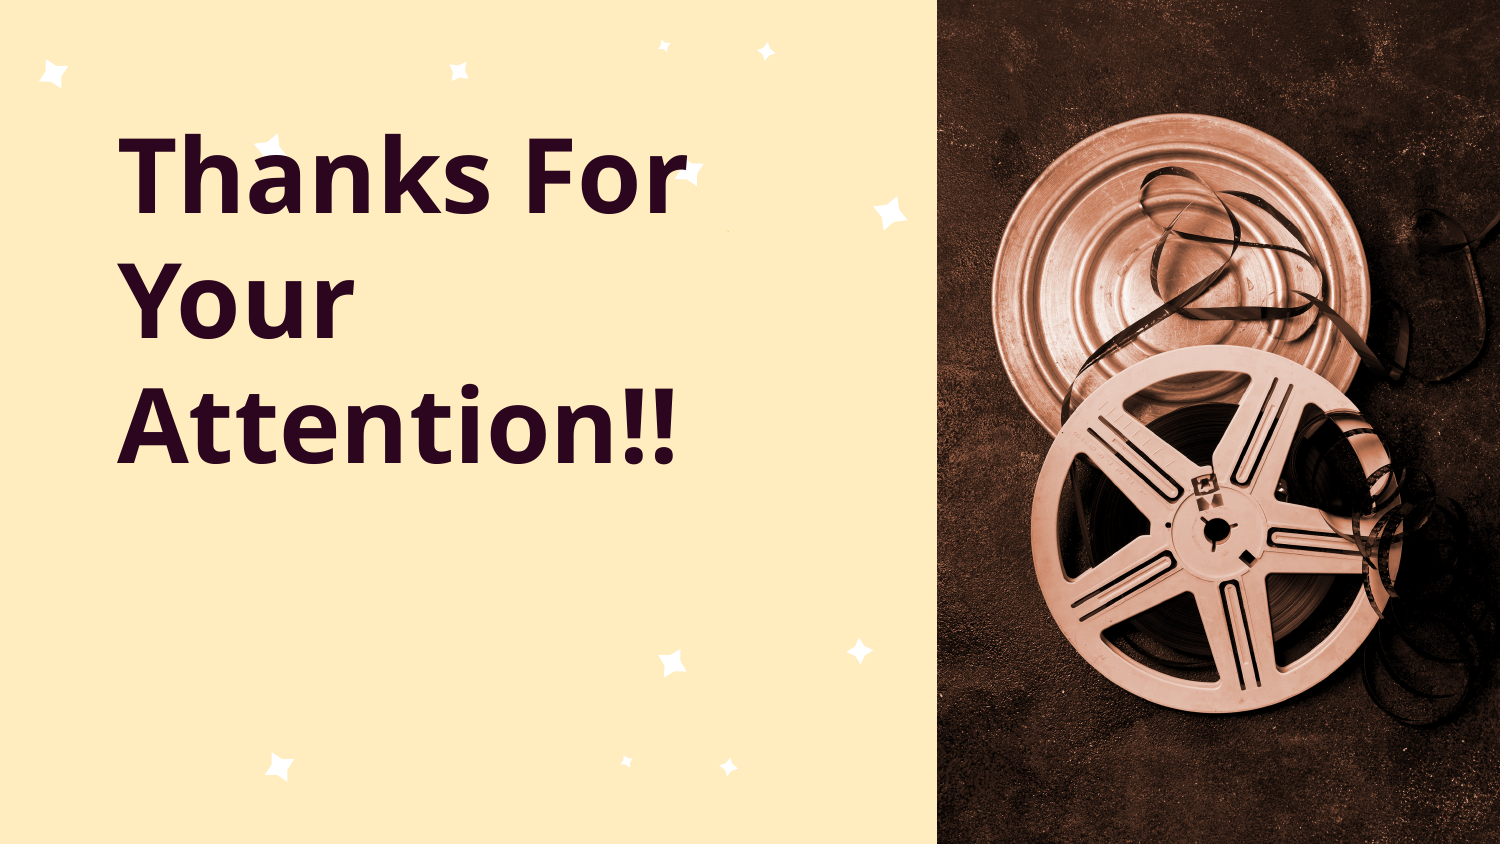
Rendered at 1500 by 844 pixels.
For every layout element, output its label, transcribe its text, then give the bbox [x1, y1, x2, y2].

title Thanks For Your Attention!! [116, 248, 859, 484]
picture [937, 0, 1500, 844]
